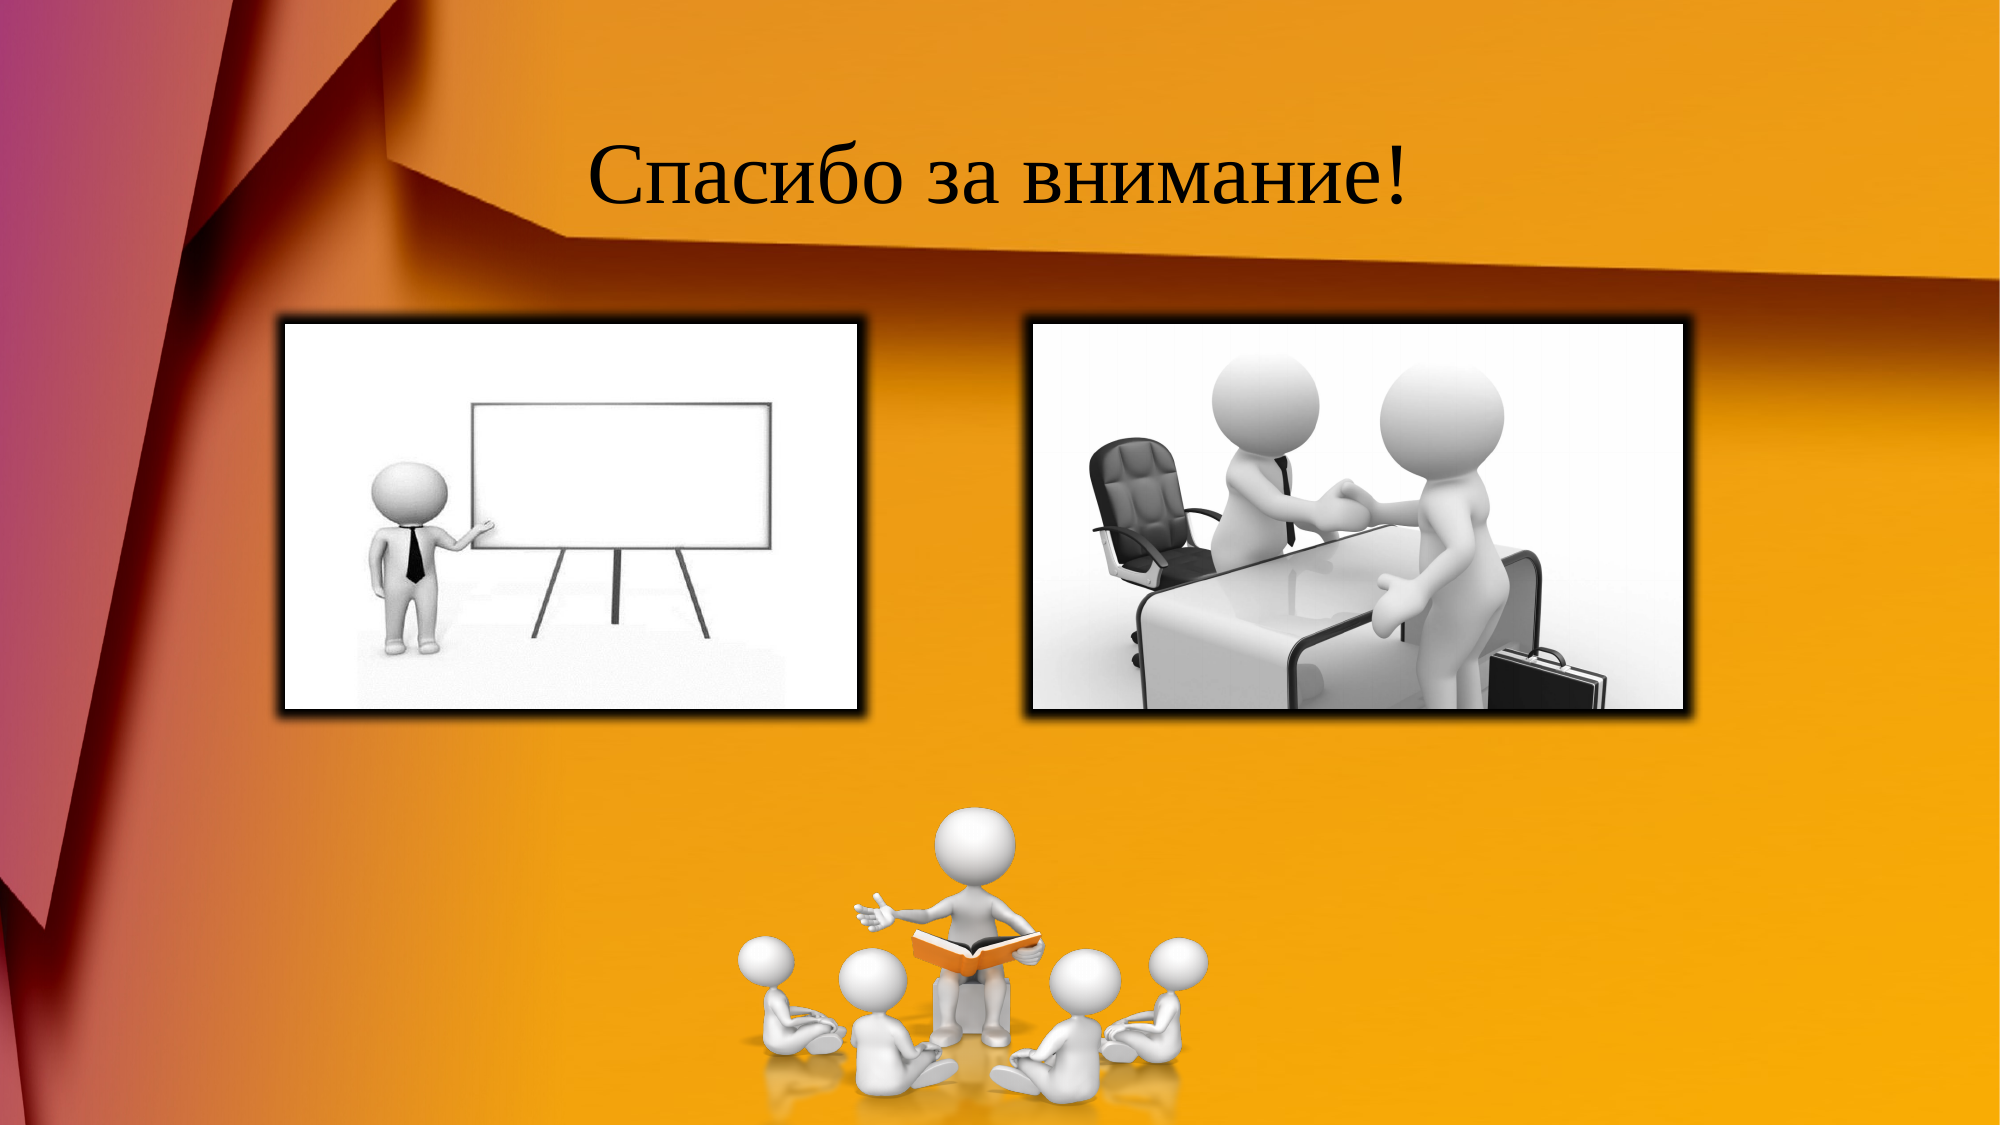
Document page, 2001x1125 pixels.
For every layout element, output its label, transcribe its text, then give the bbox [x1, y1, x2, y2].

title Спасибо за внимание! [137, 59, 1863, 278]
picture [0, 0, 2000, 1125]
